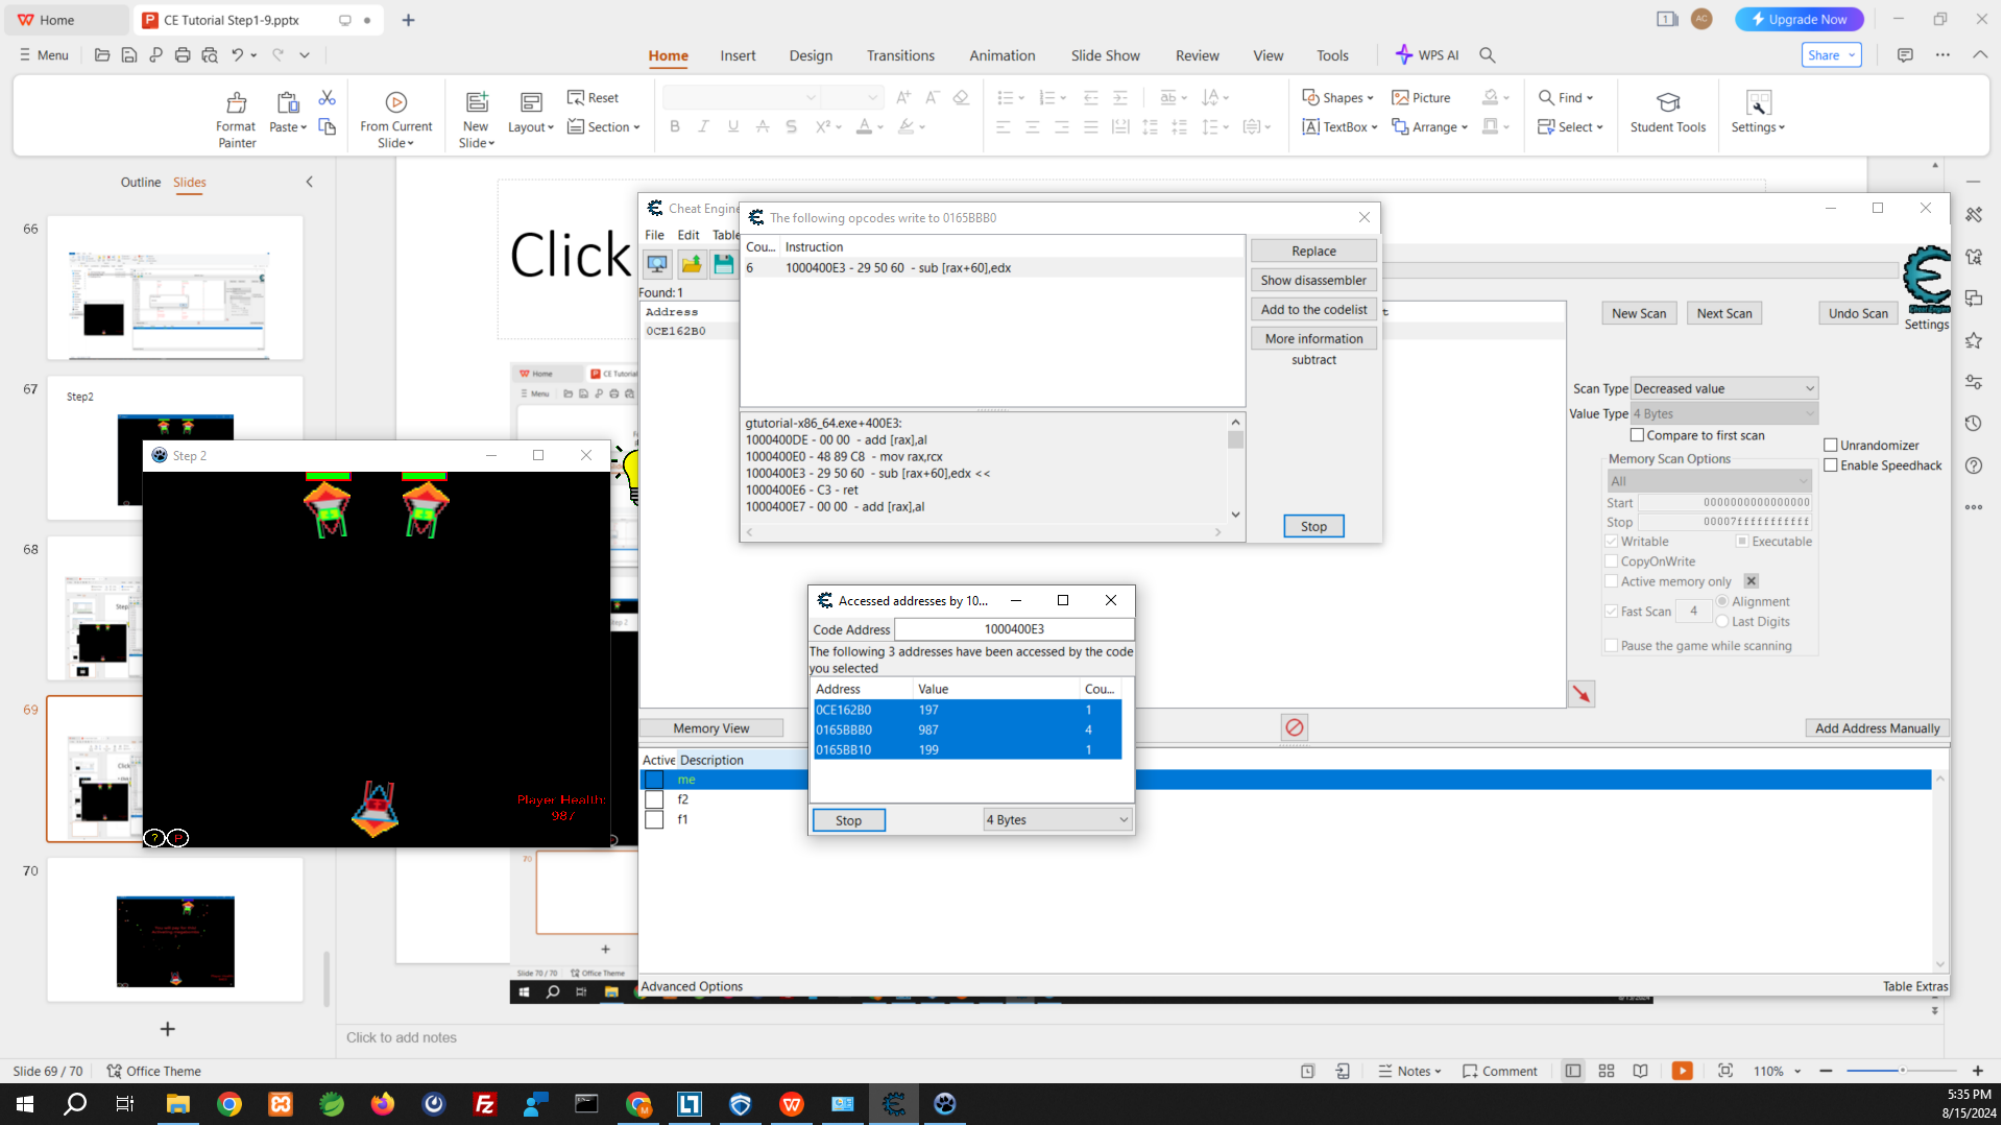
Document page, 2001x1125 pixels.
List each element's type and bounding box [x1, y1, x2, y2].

list [0, 0, 2000, 1125]
